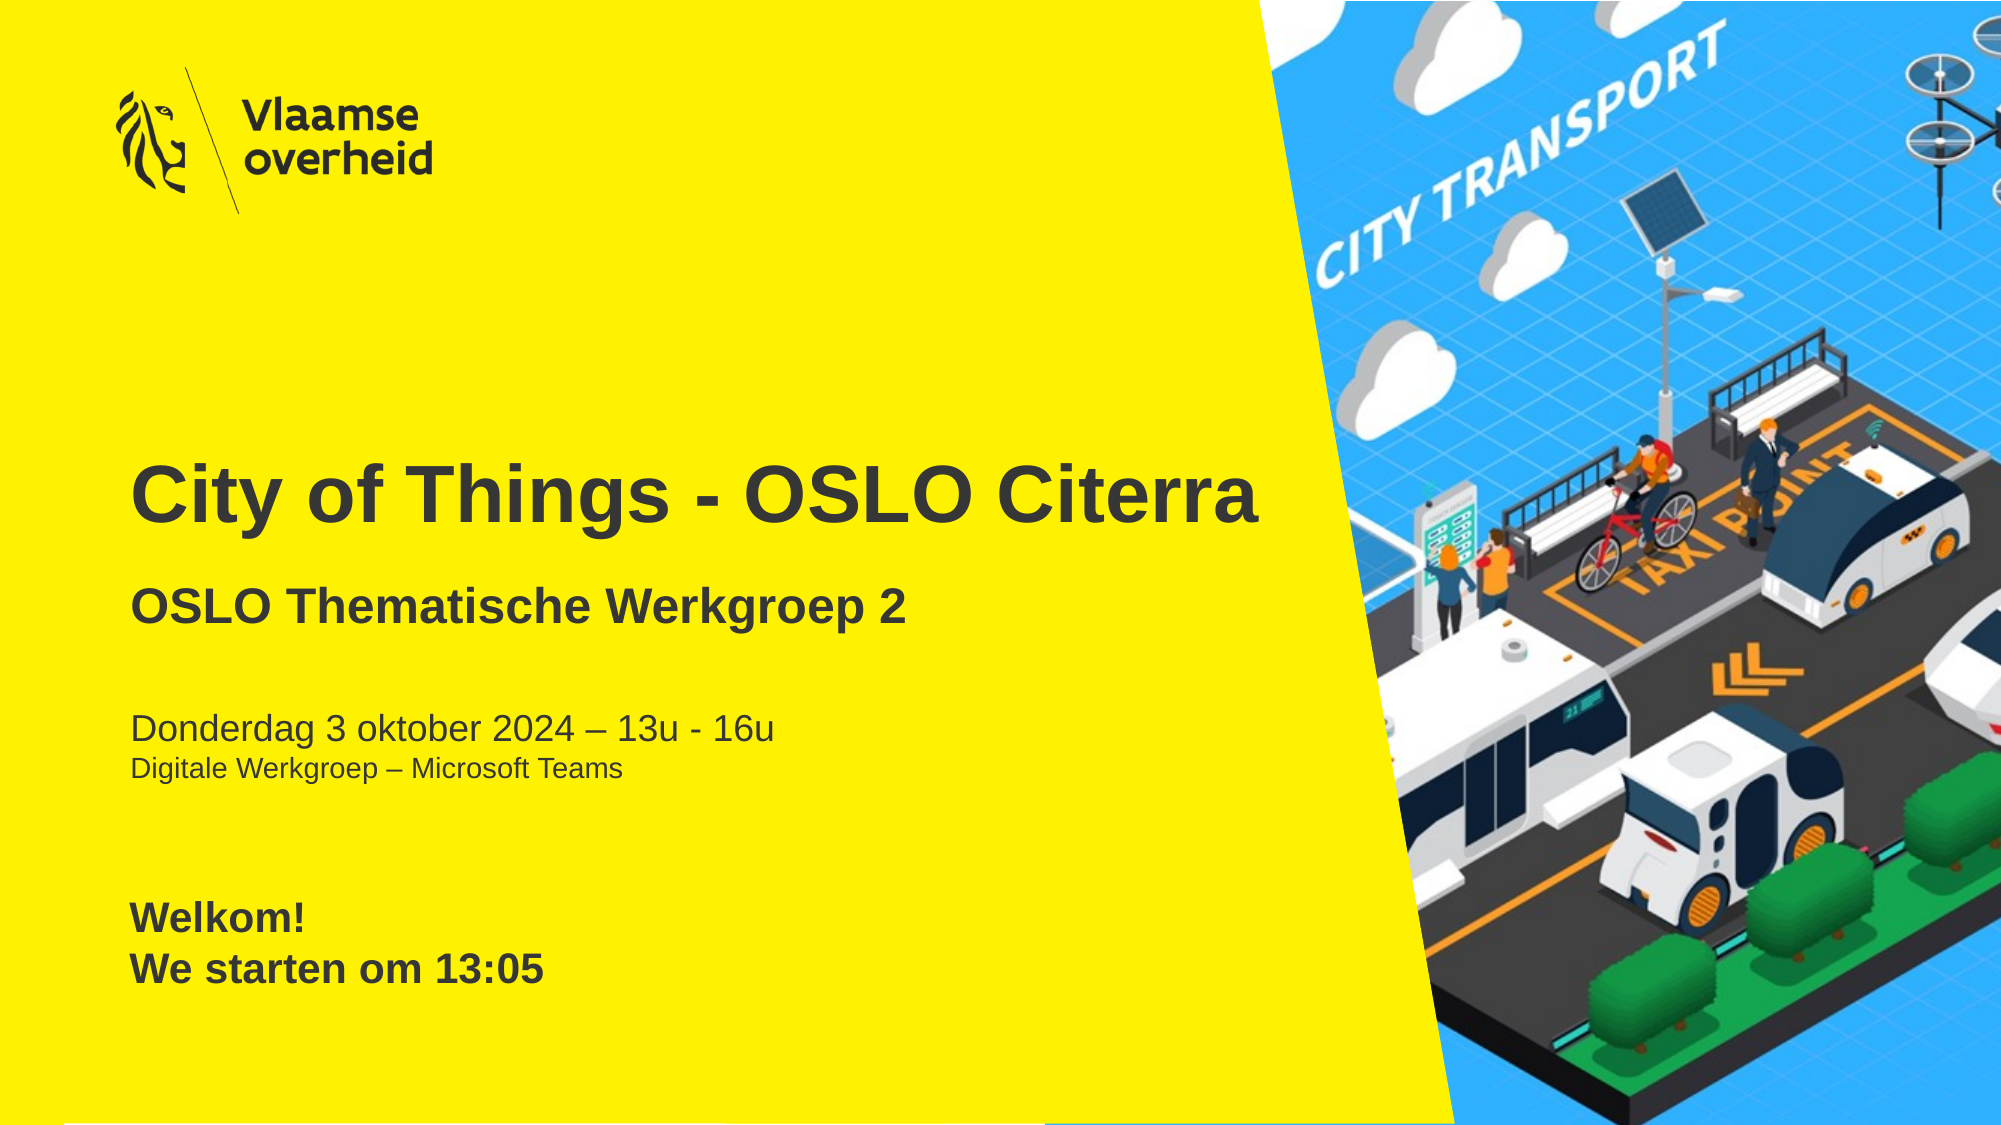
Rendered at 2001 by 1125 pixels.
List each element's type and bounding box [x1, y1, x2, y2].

picture [108, 59, 510, 221]
picture [1044, 1, 2001, 1125]
text_box [0, 0, 1456, 1124]
